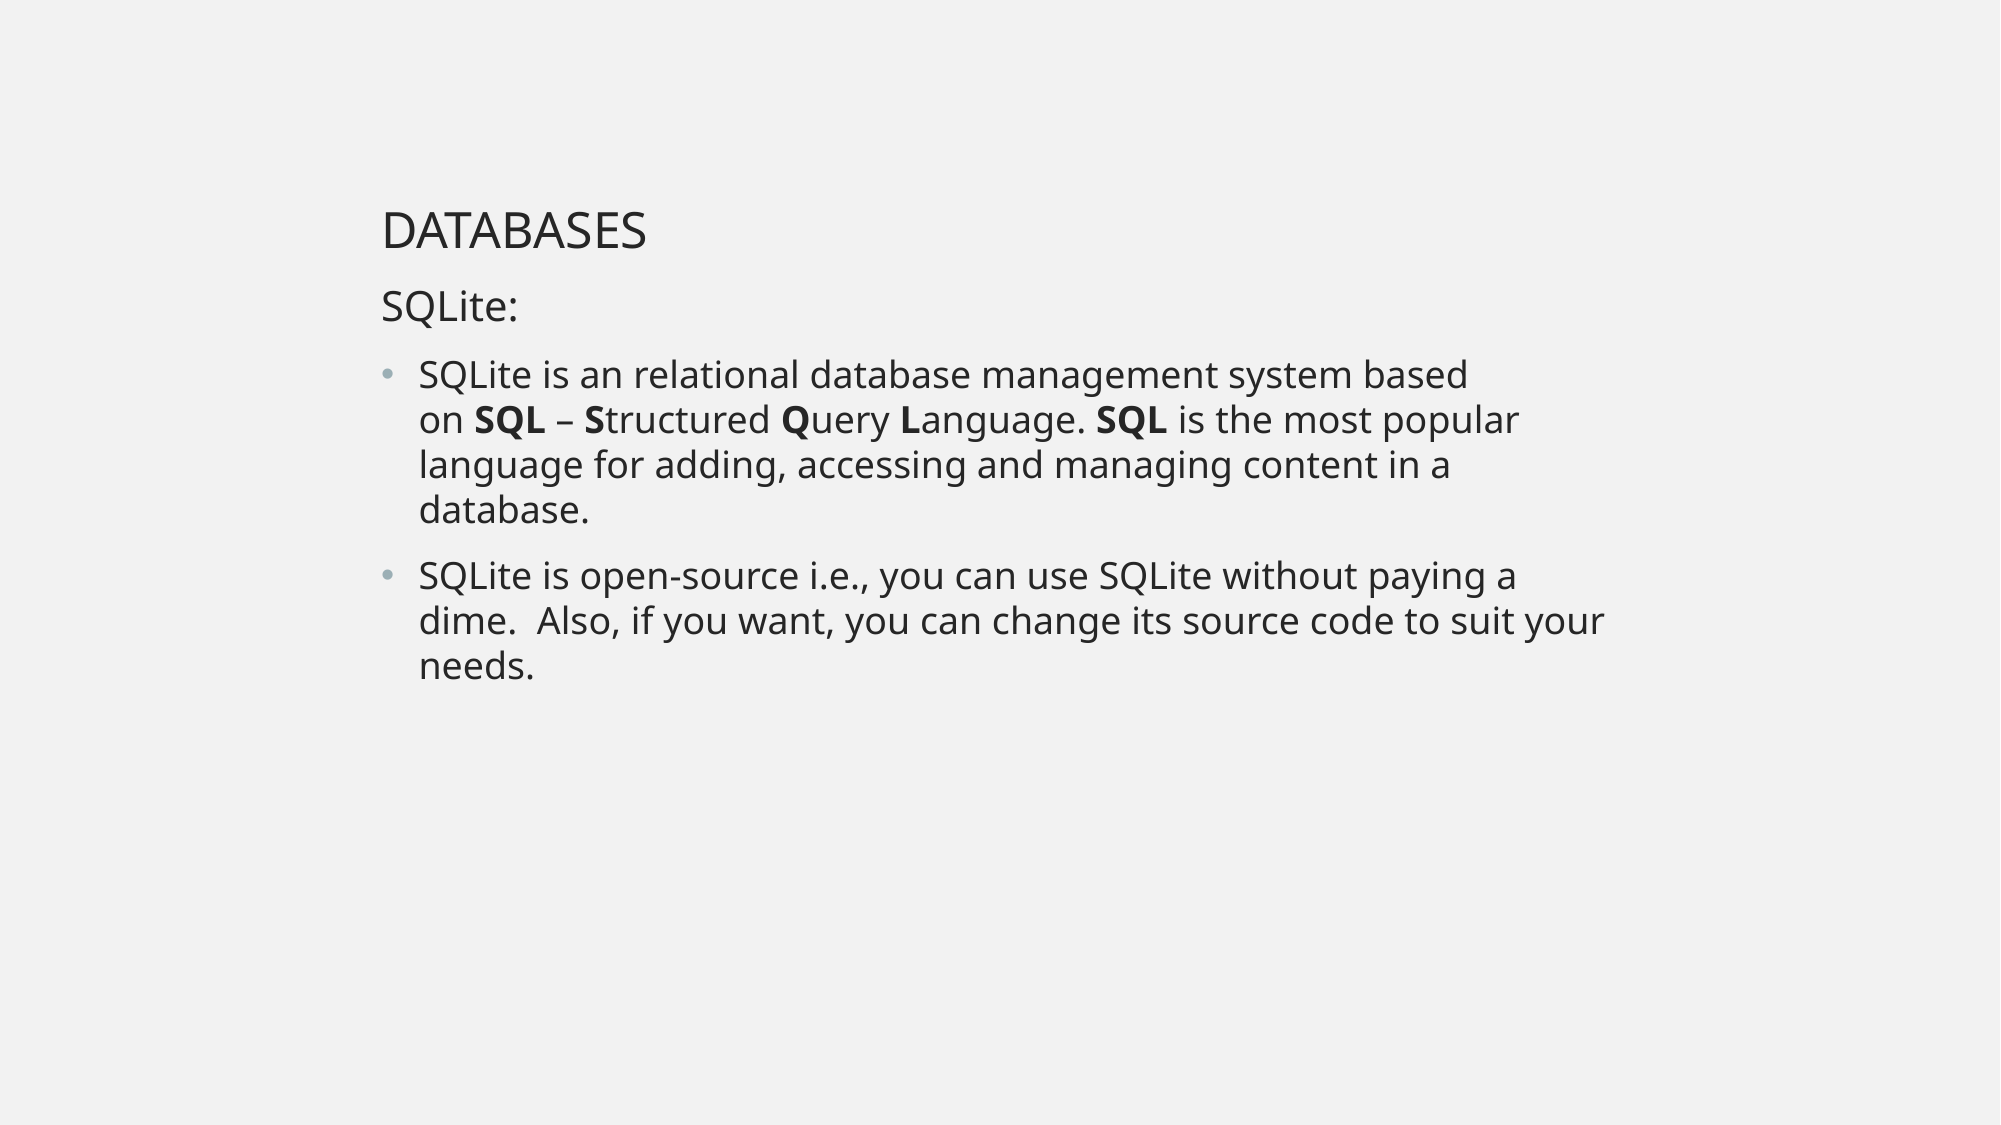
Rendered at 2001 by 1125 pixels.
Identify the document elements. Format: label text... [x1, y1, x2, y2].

list DATABASES SQLite: SQLite is an relational database management system based on SQL – Structured Query Language. SQL is the most popular language for adding, accessing and managing content in a database. SQLite is open-source i.e., you can use SQLite without paying a dime. Also, if you want, you can change its source code to suit your needs. [366, 191, 1634, 957]
